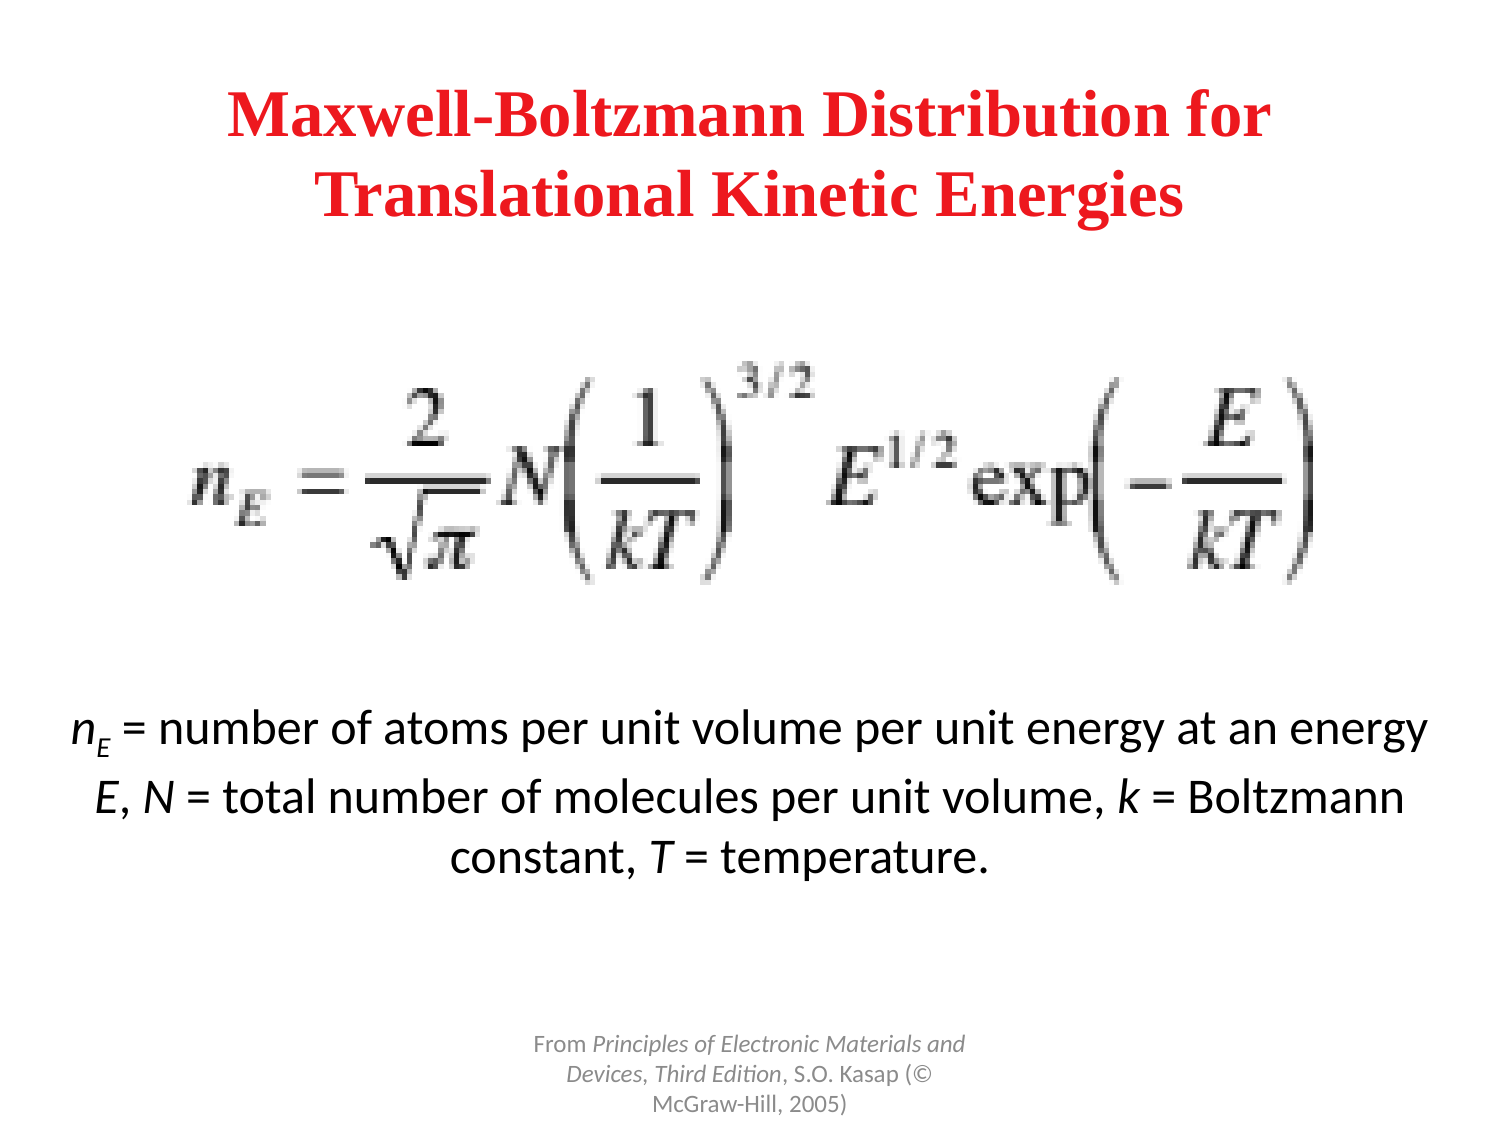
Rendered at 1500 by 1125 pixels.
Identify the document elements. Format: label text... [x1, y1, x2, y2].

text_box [176, 356, 1319, 586]
title Maxwell-Boltzmann Distribution for Translational Kinetic Energies [37, 62, 1463, 291]
text_box nE = number of atoms per unit volume per unit energy at an energy E, N = total number of molecules per unit volume, k = Boltzmann constant, T = temperature. [37, 687, 1463, 891]
footer From Principles of Electronic Materials and Devices, Third Edition, S.O. Kasap (© McGraw-Hill, 2005) [512, 1042, 988, 1103]
